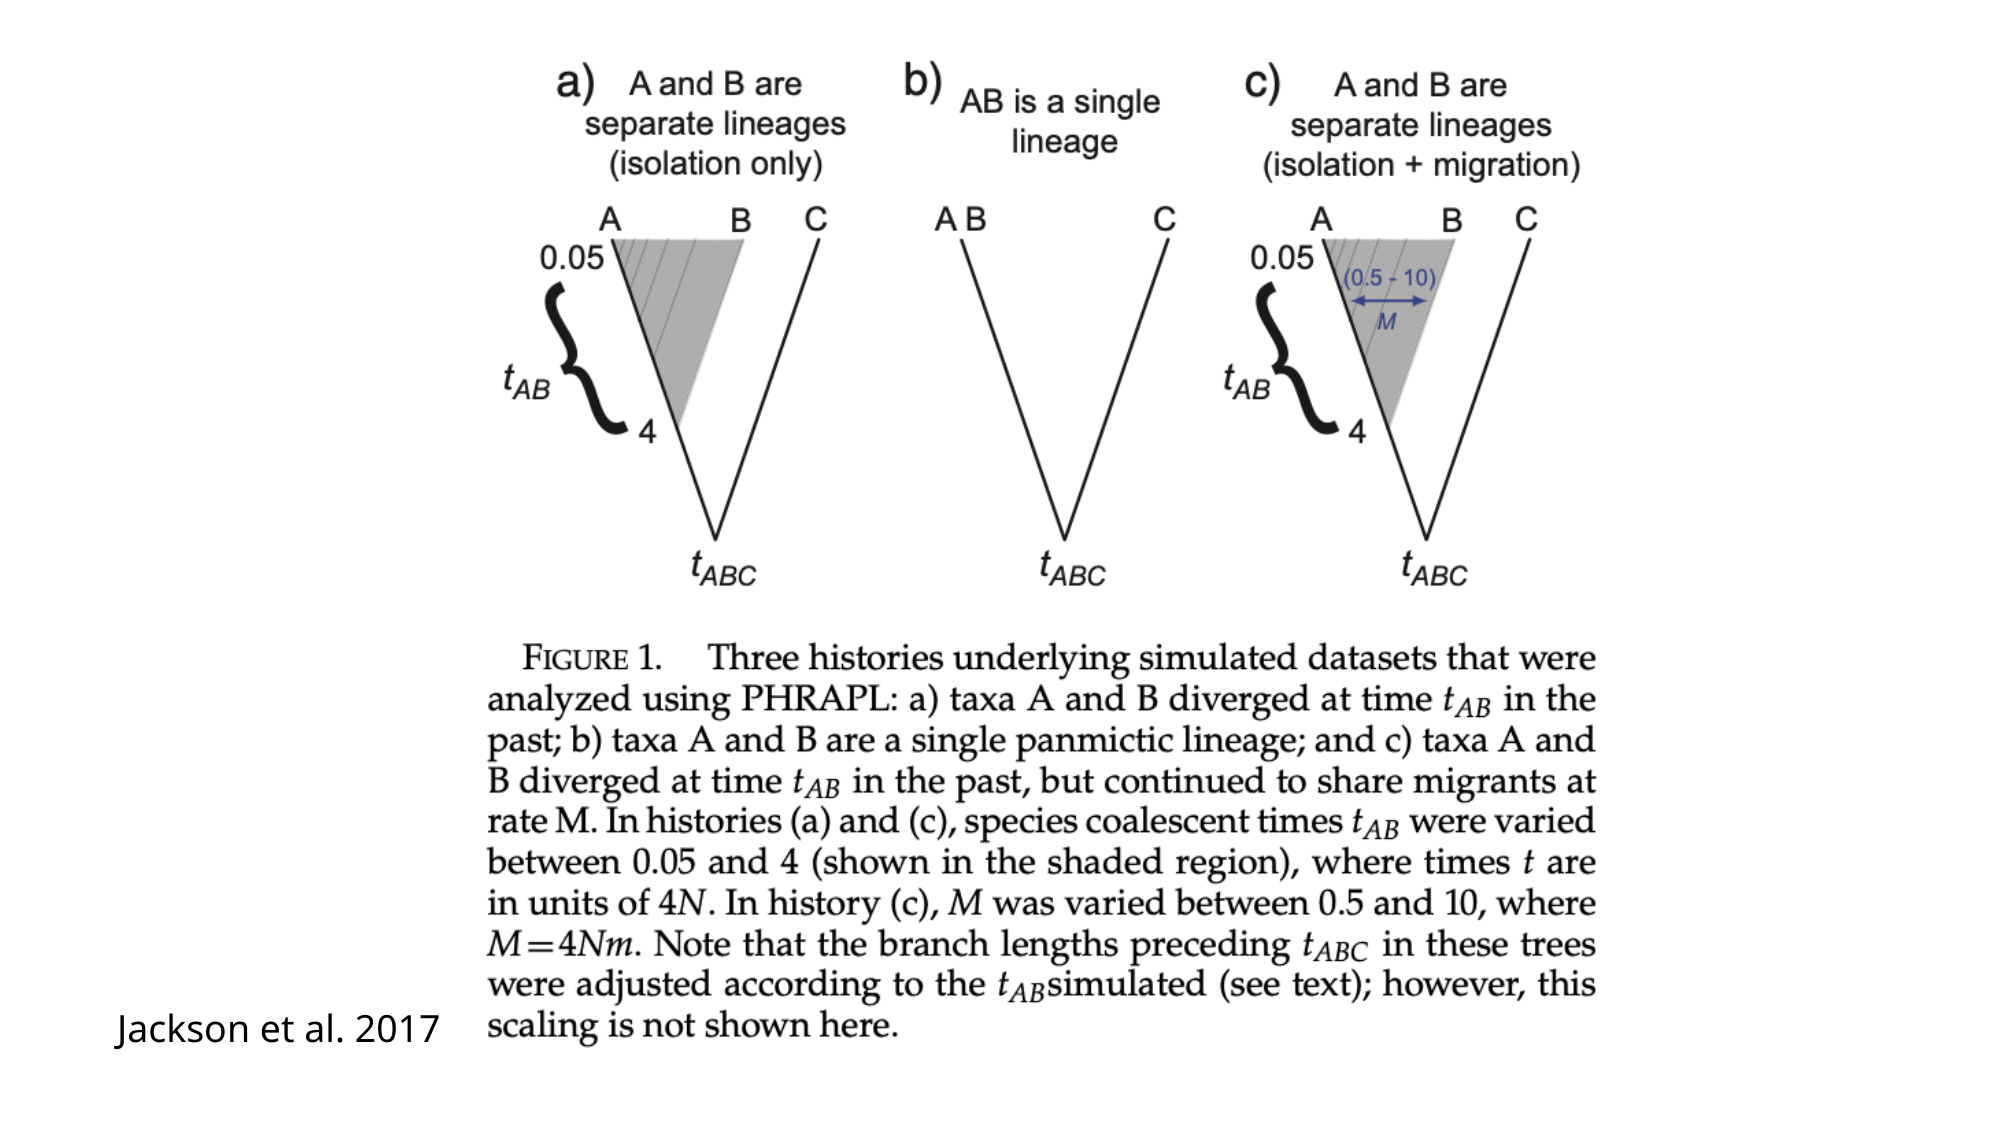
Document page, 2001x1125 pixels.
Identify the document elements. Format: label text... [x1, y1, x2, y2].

picture [449, 27, 1634, 1098]
text_box Jackson et al. 2017 [102, 997, 449, 1058]
